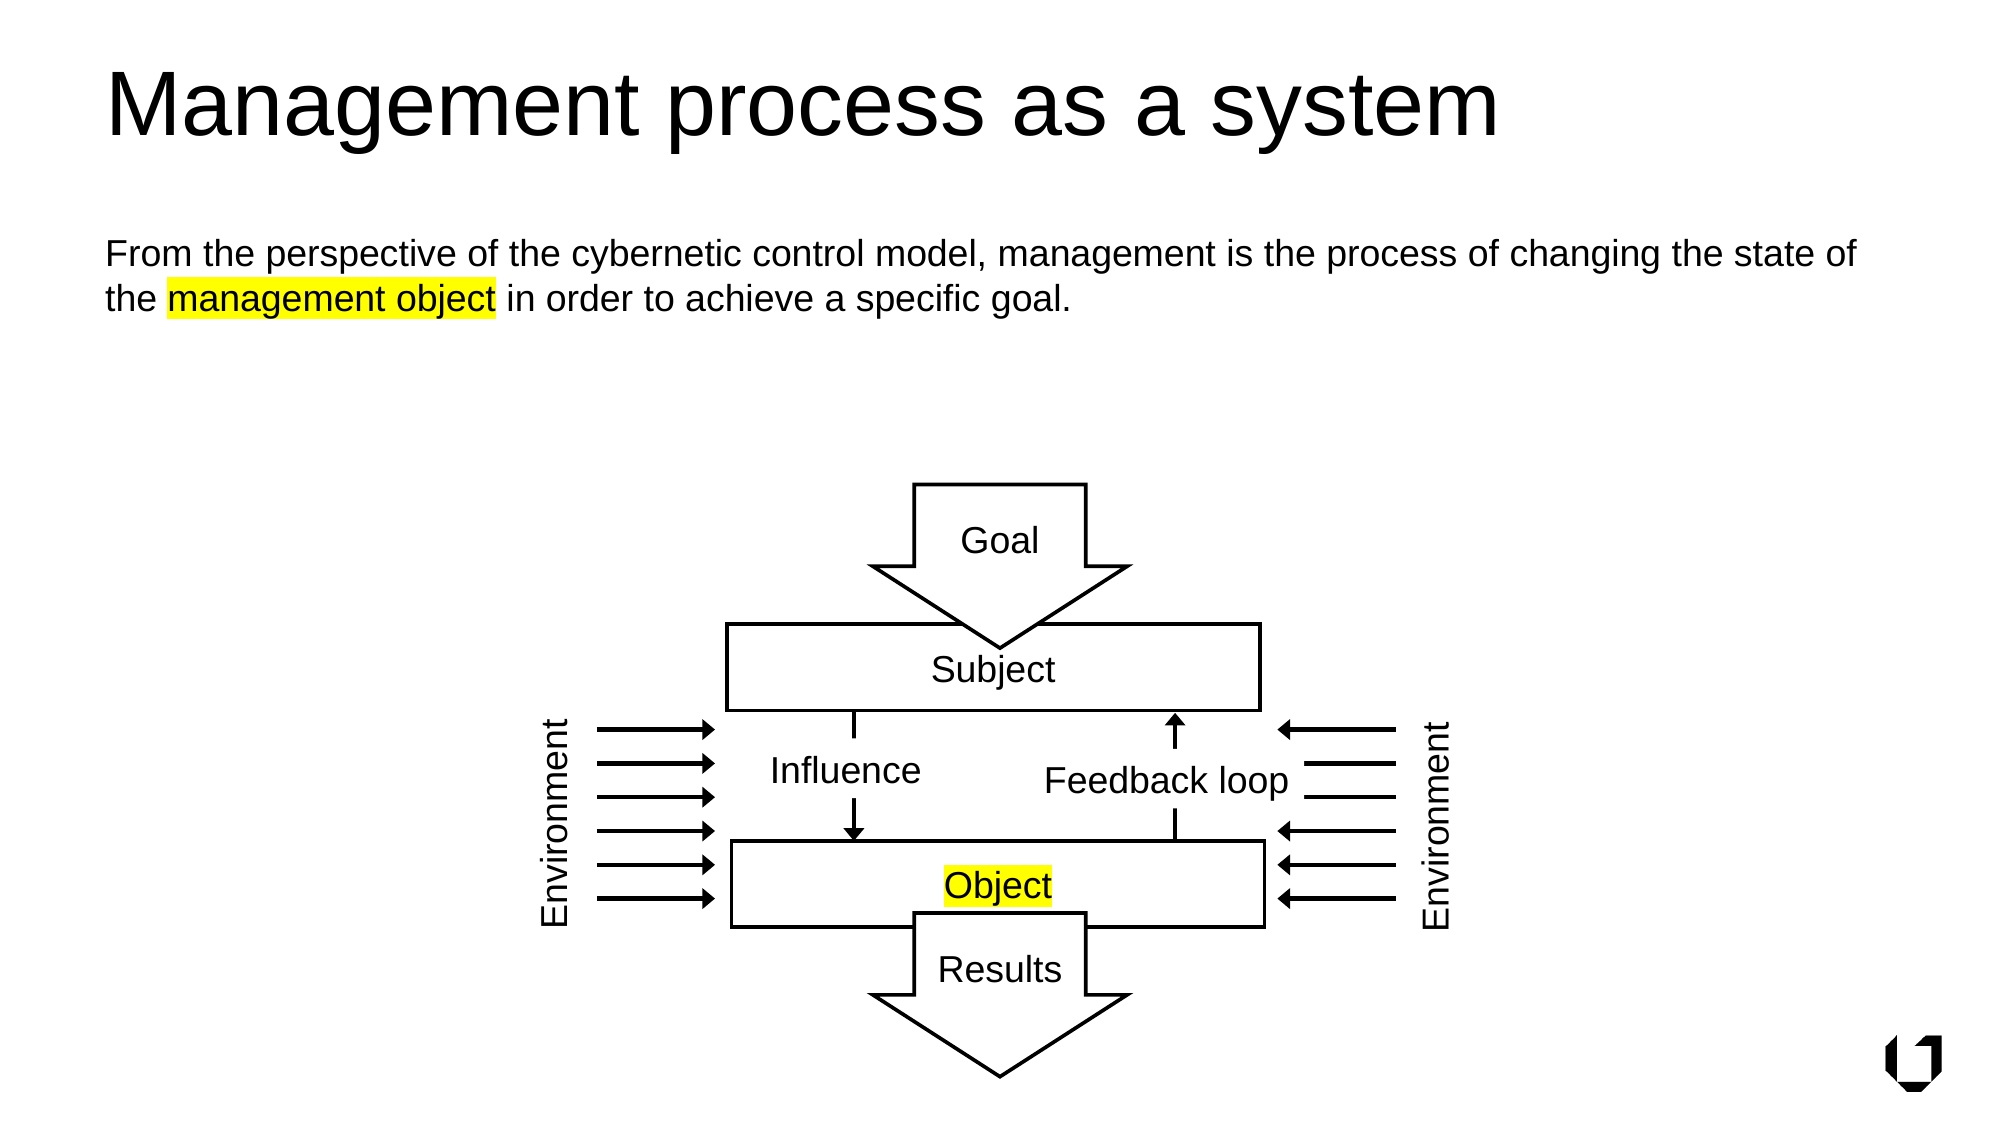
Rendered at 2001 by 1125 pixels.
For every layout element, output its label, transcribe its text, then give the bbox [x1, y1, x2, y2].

text_box Environment [1403, 707, 1464, 947]
picture [1885, 1035, 1942, 1092]
list From the perspective of the cybernetic control model, management is the process of changing the state of the management object in order to achieve a specific goal. [90, 221, 1904, 439]
title Management process as a system [90, 48, 1916, 267]
text_box Subject [726, 623, 1261, 712]
text_box Goal [869, 483, 1131, 650]
text_box Feedback loop [1176, 748, 1305, 809]
text_box Feedback loop [1029, 748, 1174, 809]
text_box Object [731, 840, 1266, 928]
text_box Environment [522, 704, 582, 945]
text_box Results [869, 912, 1131, 1078]
text_box Influence [854, 738, 937, 799]
text_box Influence [755, 738, 853, 799]
